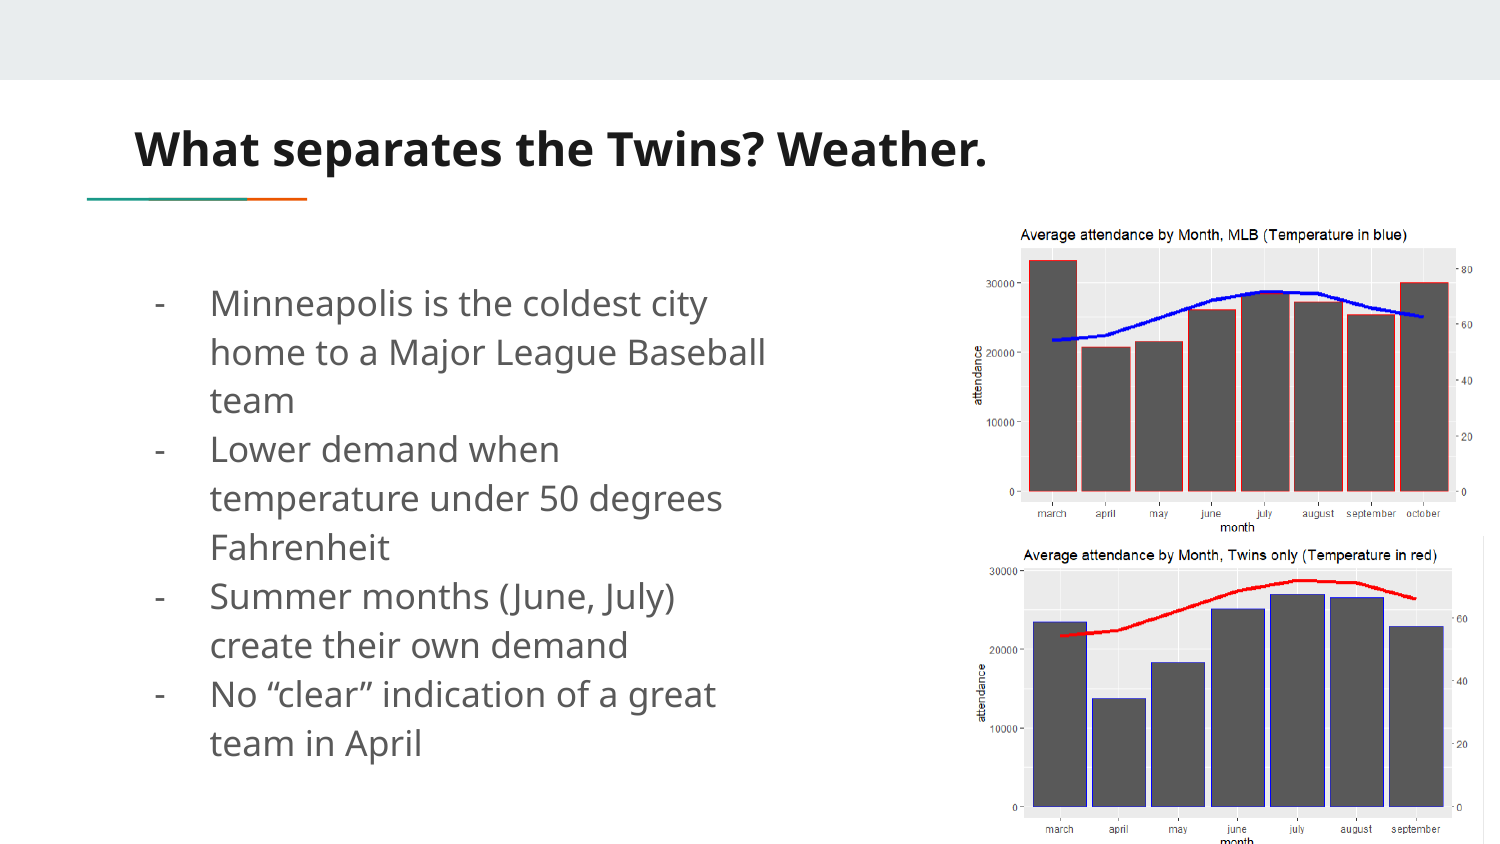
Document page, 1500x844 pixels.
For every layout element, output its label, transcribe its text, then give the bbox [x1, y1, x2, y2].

title What separates the Twins? Weather. [119, 103, 1122, 192]
list Minneapolis is the coldest city home to a Major League Baseball team Lower demand when temperature under 50 degrees Fahrenheit Summer months (June, July) create their own demand No “clear” indication of a great team in April [119, 259, 792, 677]
picture [961, 216, 1484, 844]
